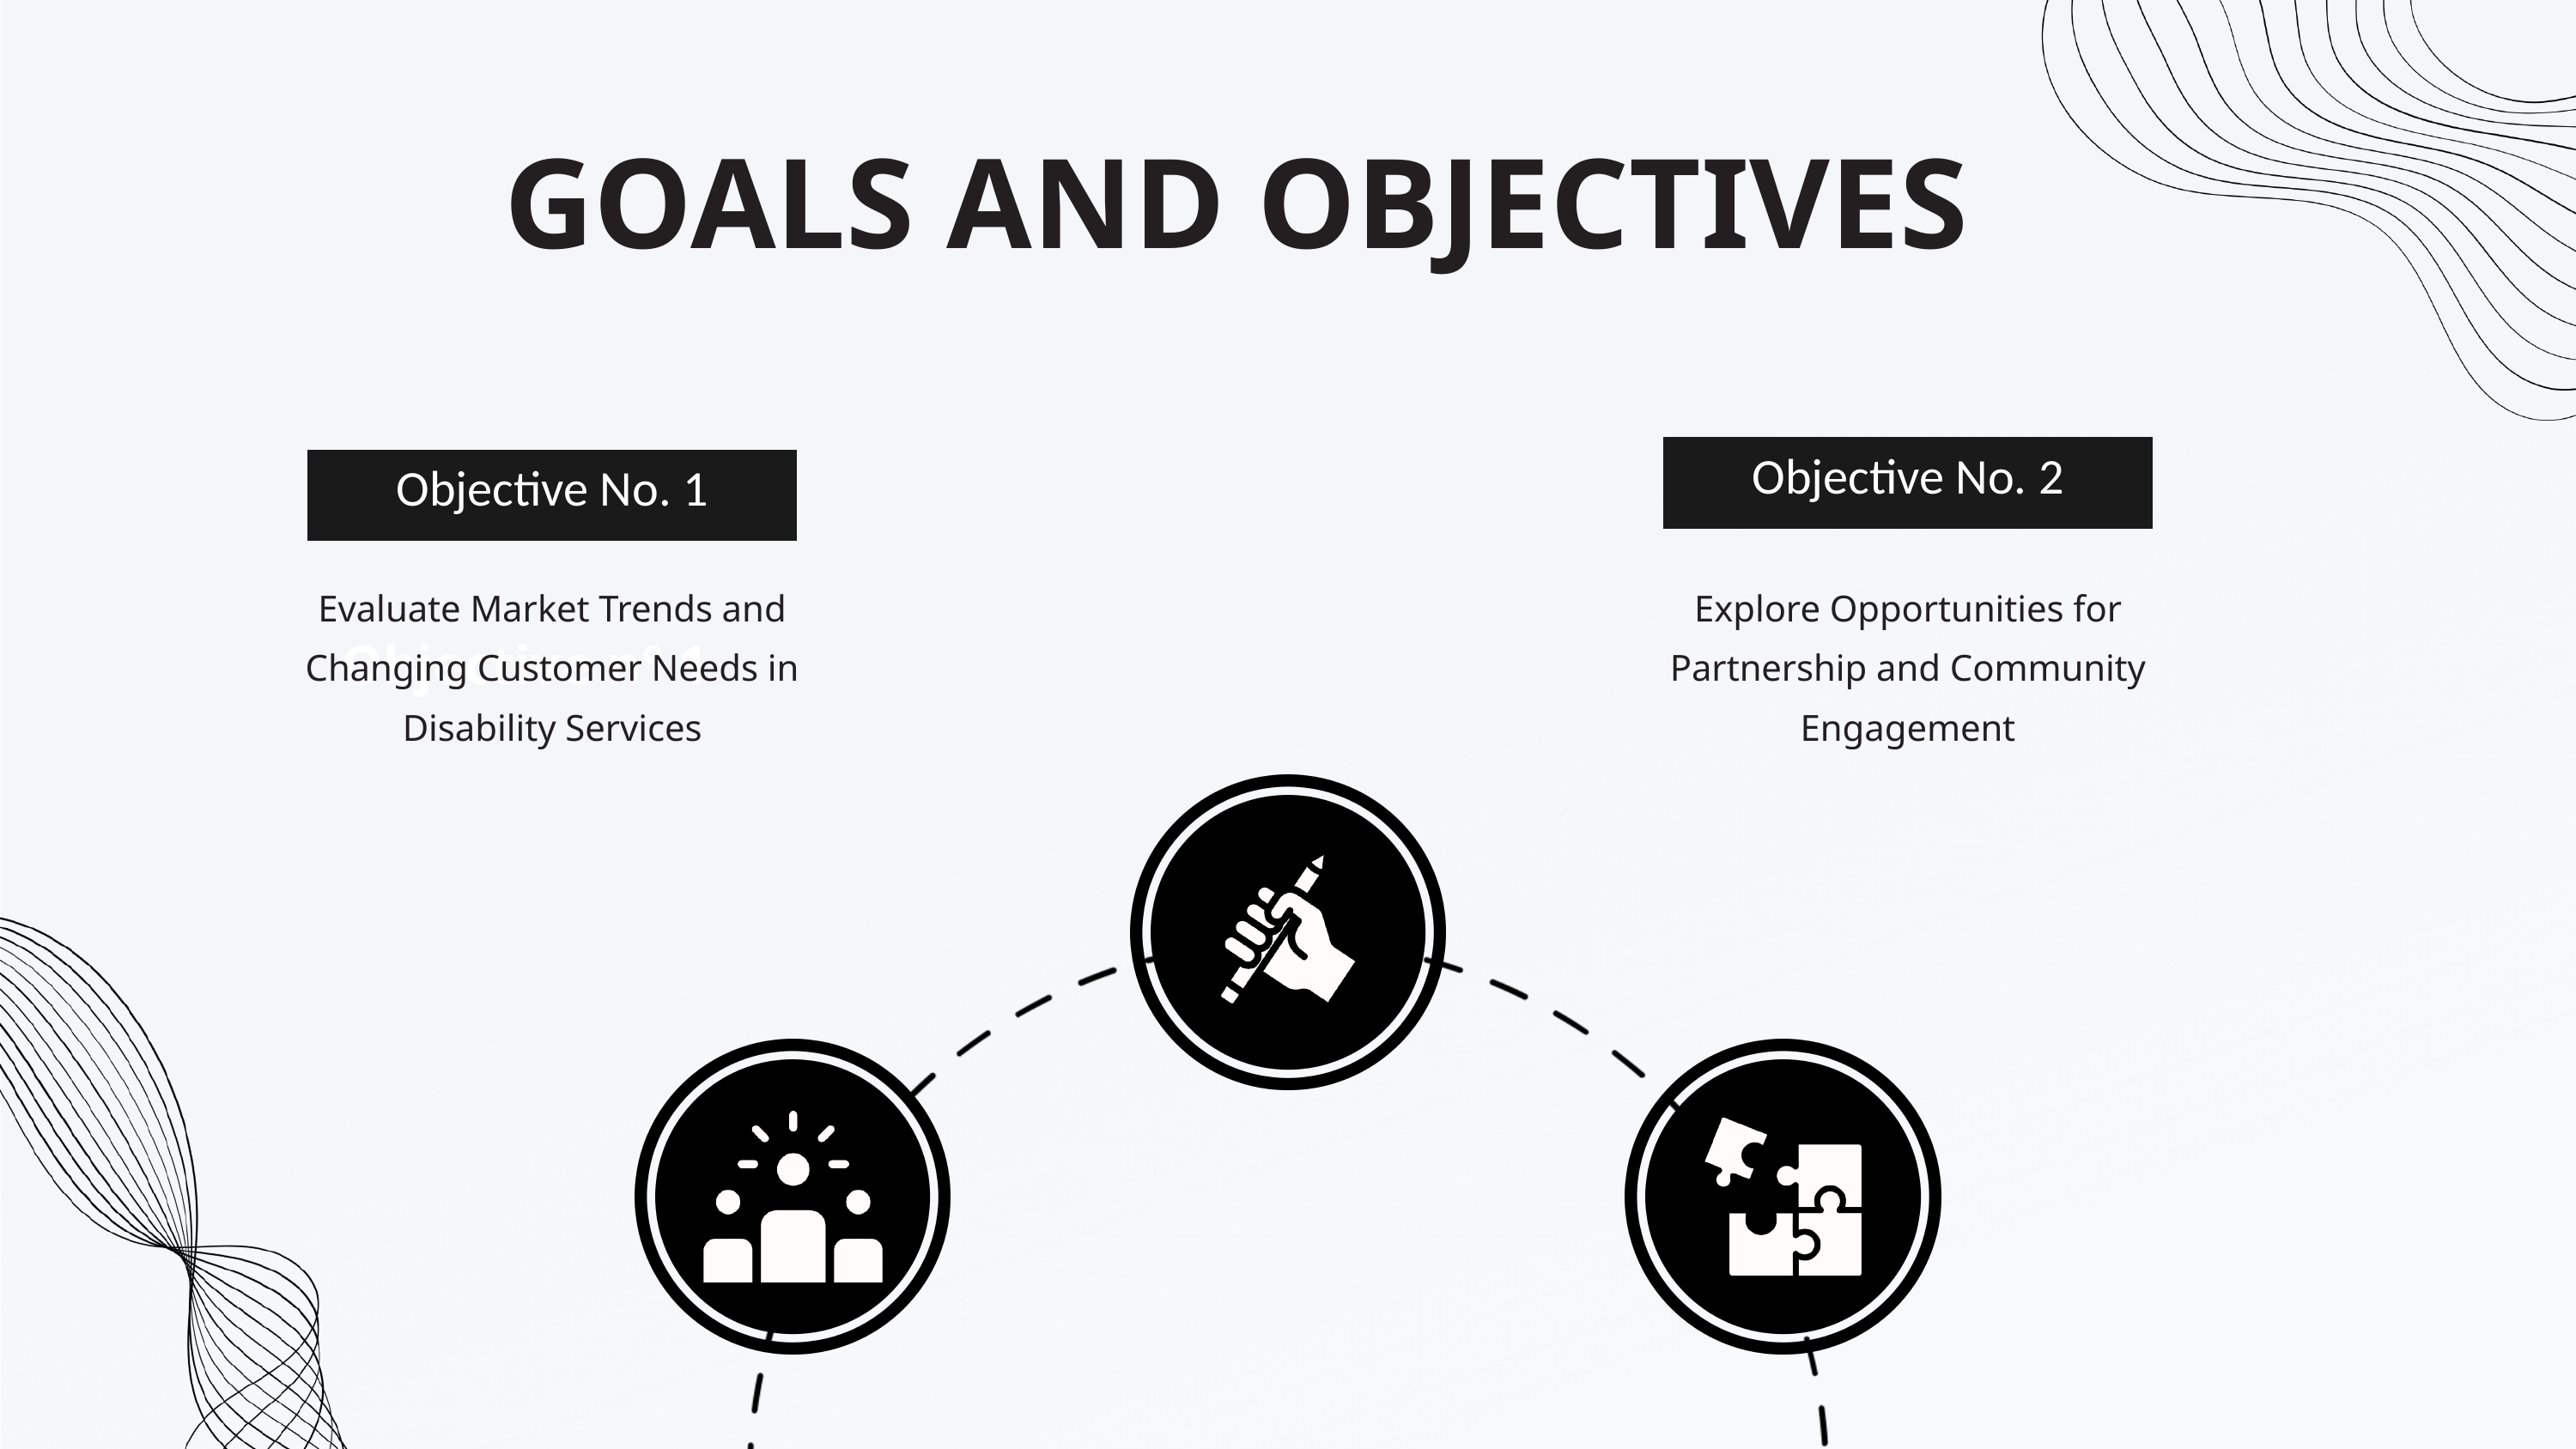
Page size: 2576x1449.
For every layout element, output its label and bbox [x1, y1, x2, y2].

picture [0, 0, 2576, 1449]
text_box [307, 418, 798, 885]
